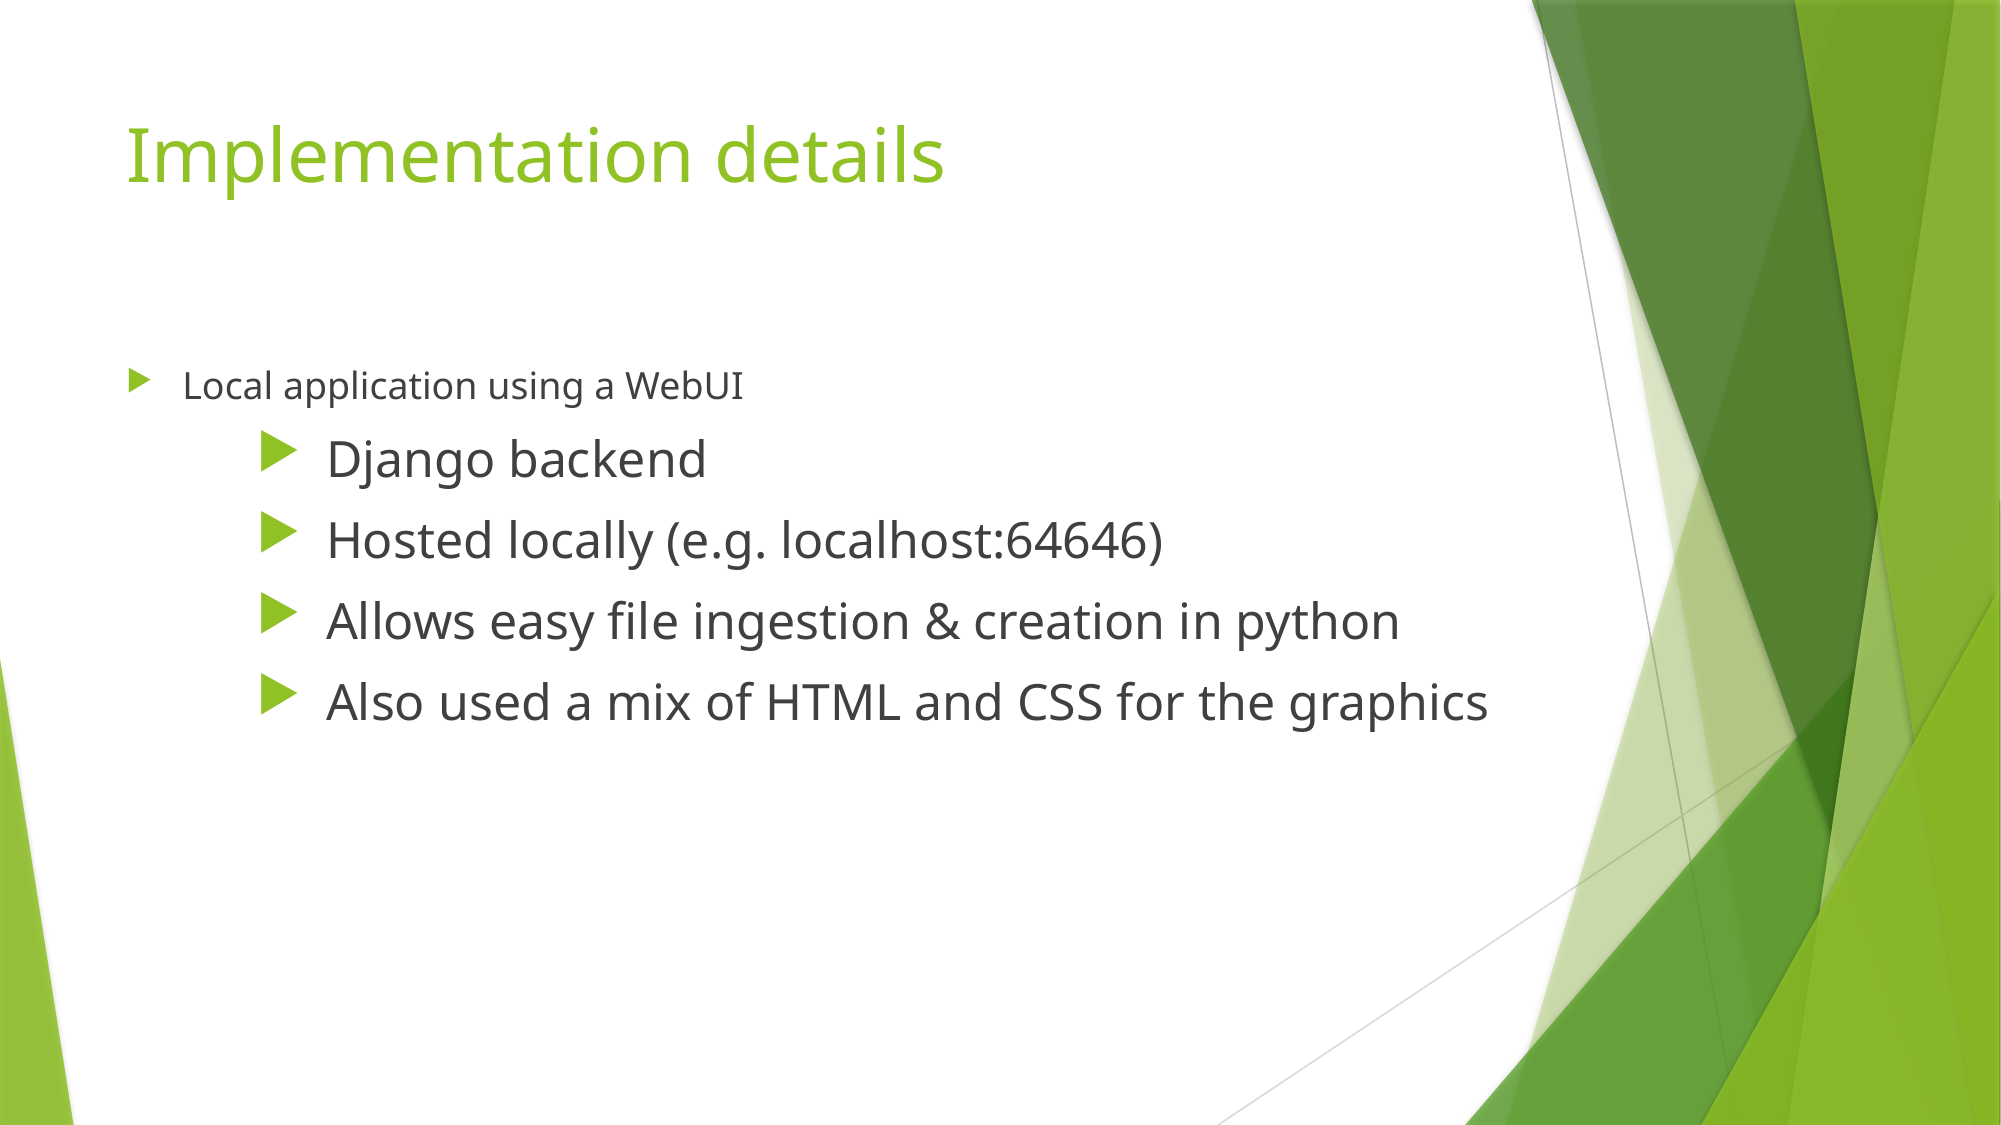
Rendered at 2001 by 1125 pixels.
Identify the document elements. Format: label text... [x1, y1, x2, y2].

list Local application using a WebUI Django backend Hosted locally (e.g. localhost:64646) Allows easy file ingestion & creation in python Also used a mix of HTML and CSS for the graphics [111, 354, 1522, 992]
title Implementation details [111, 99, 1522, 317]
